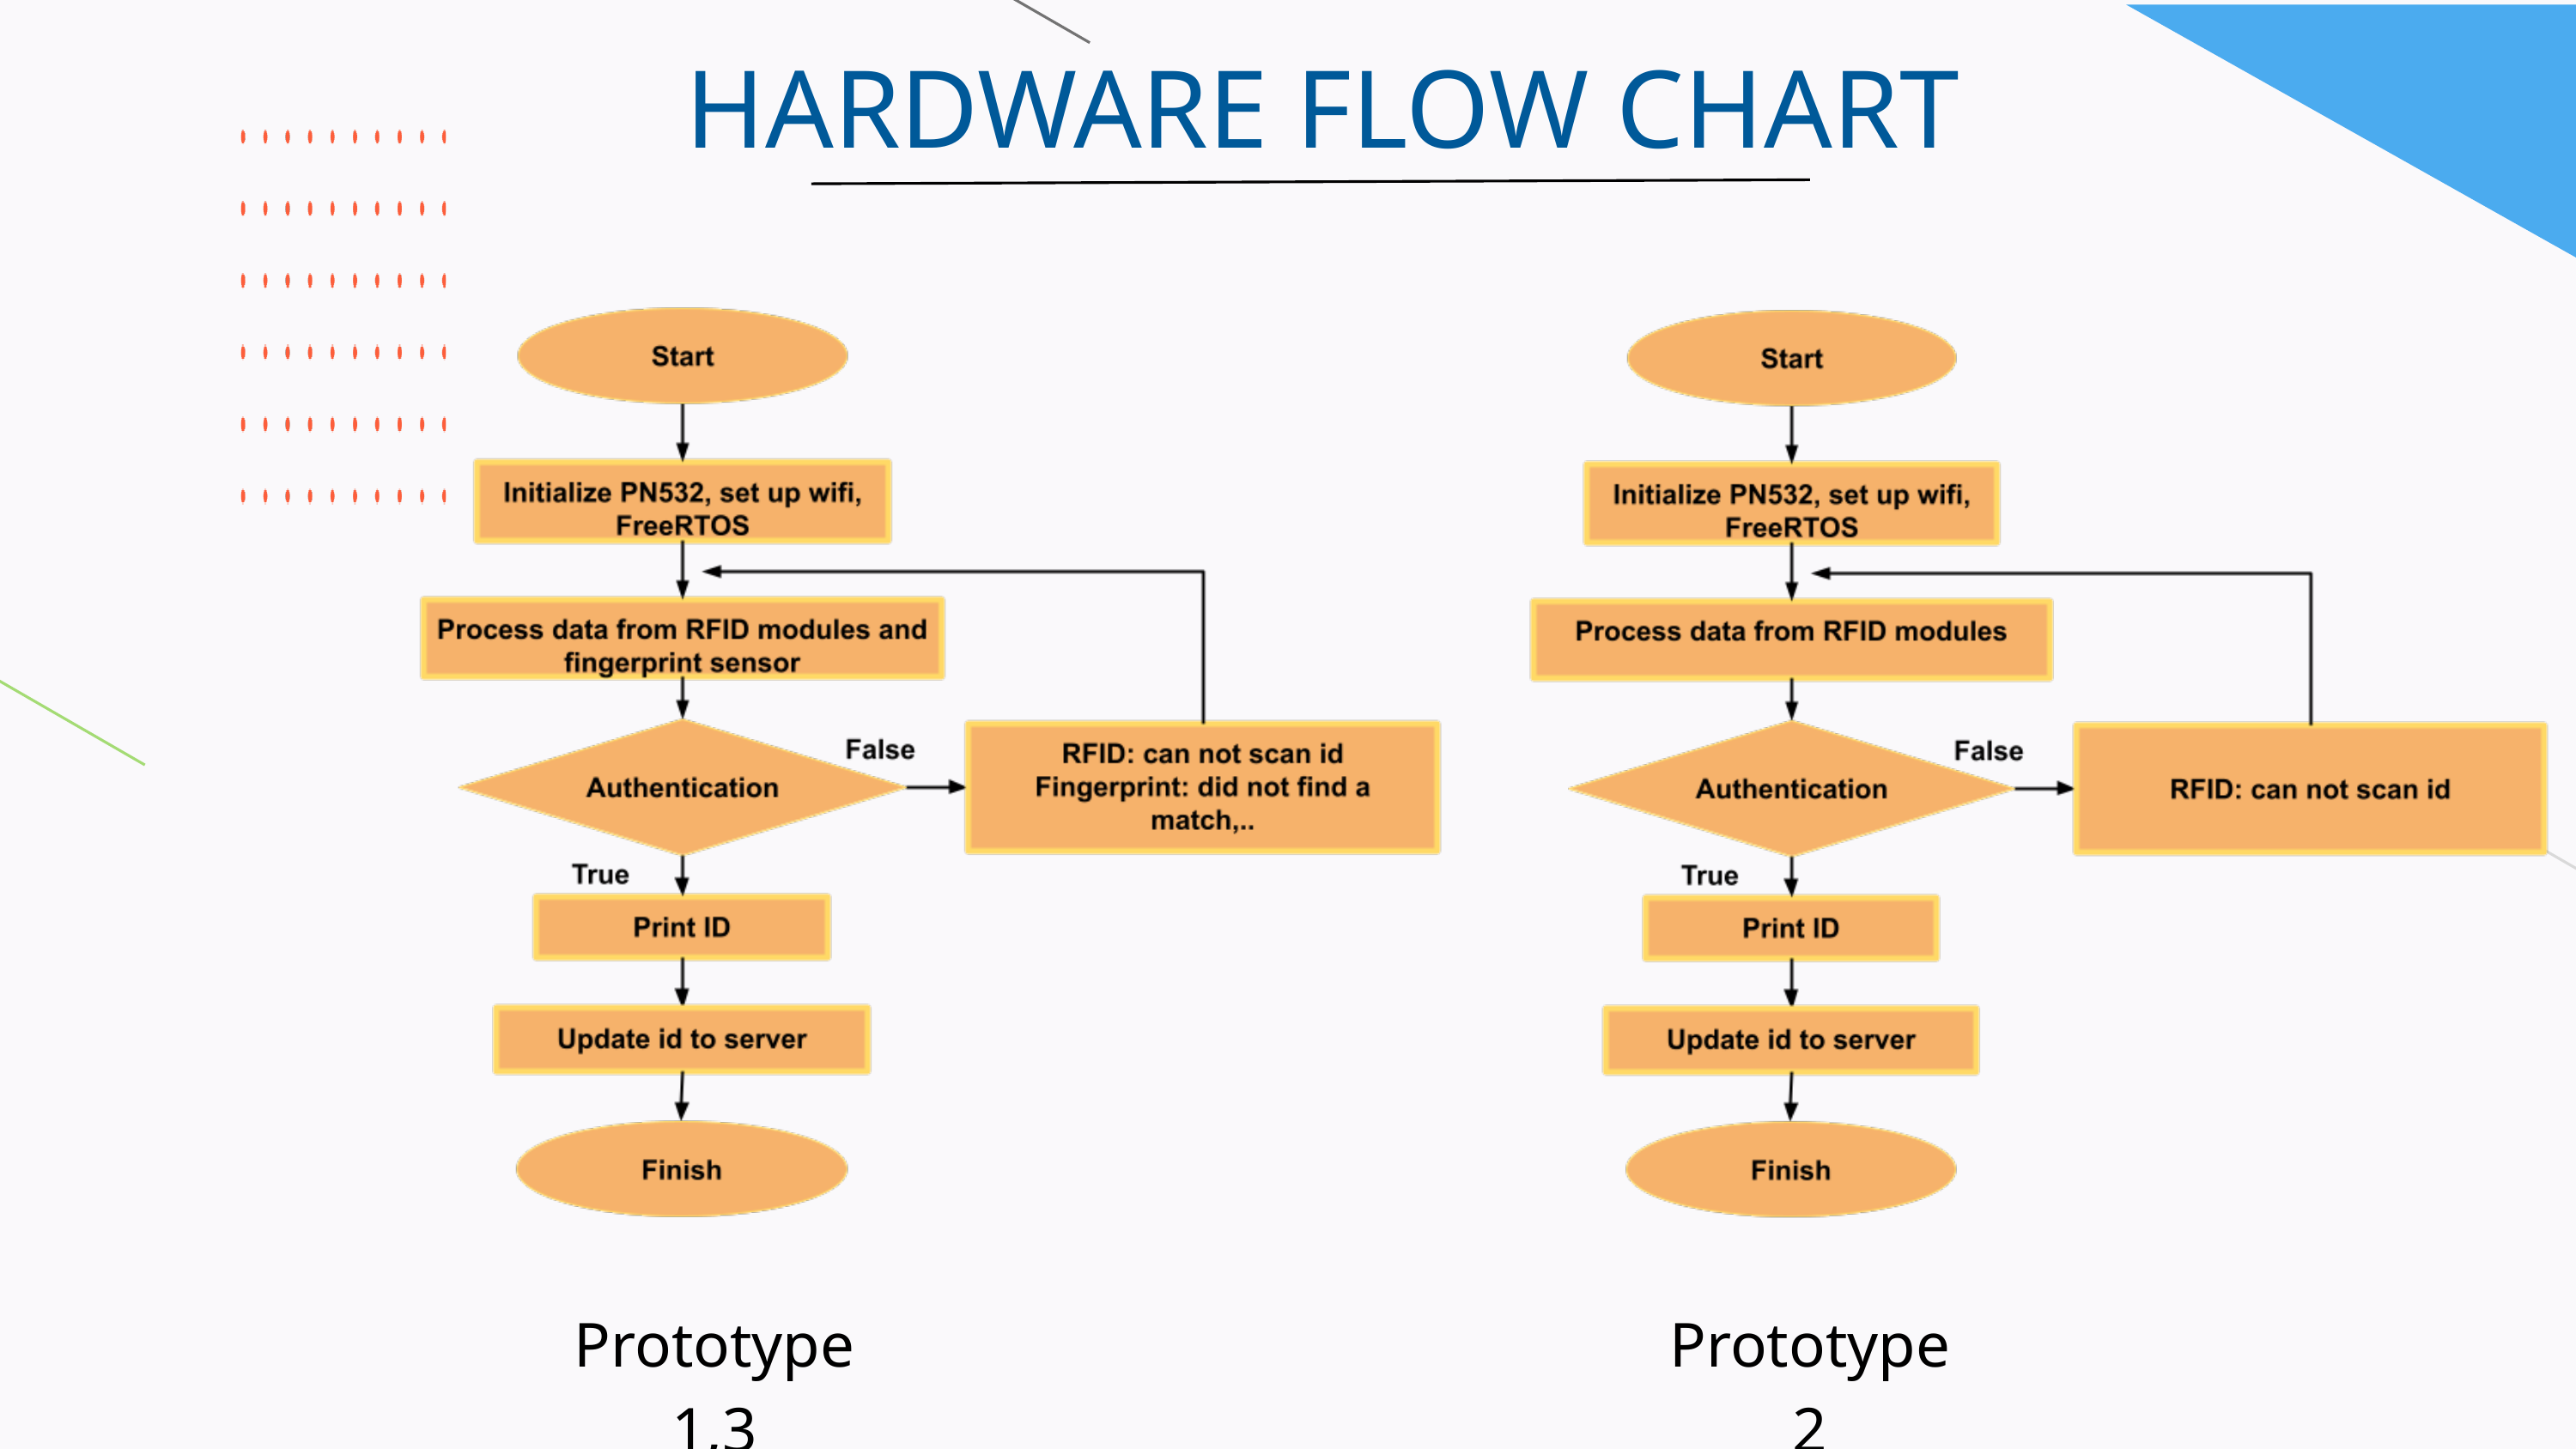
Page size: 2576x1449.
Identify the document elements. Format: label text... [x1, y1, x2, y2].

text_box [2125, 4, 2576, 318]
text_box Prototype 1,3 [526, 1294, 902, 1449]
text_box Prototype 2 [1649, 1294, 1971, 1449]
text_box [1139, 262, 2555, 1324]
text_box [240, 130, 447, 259]
text_box [28, 259, 1449, 1324]
text_box HARDWARE FLOW CHART [371, 51, 2121, 170]
